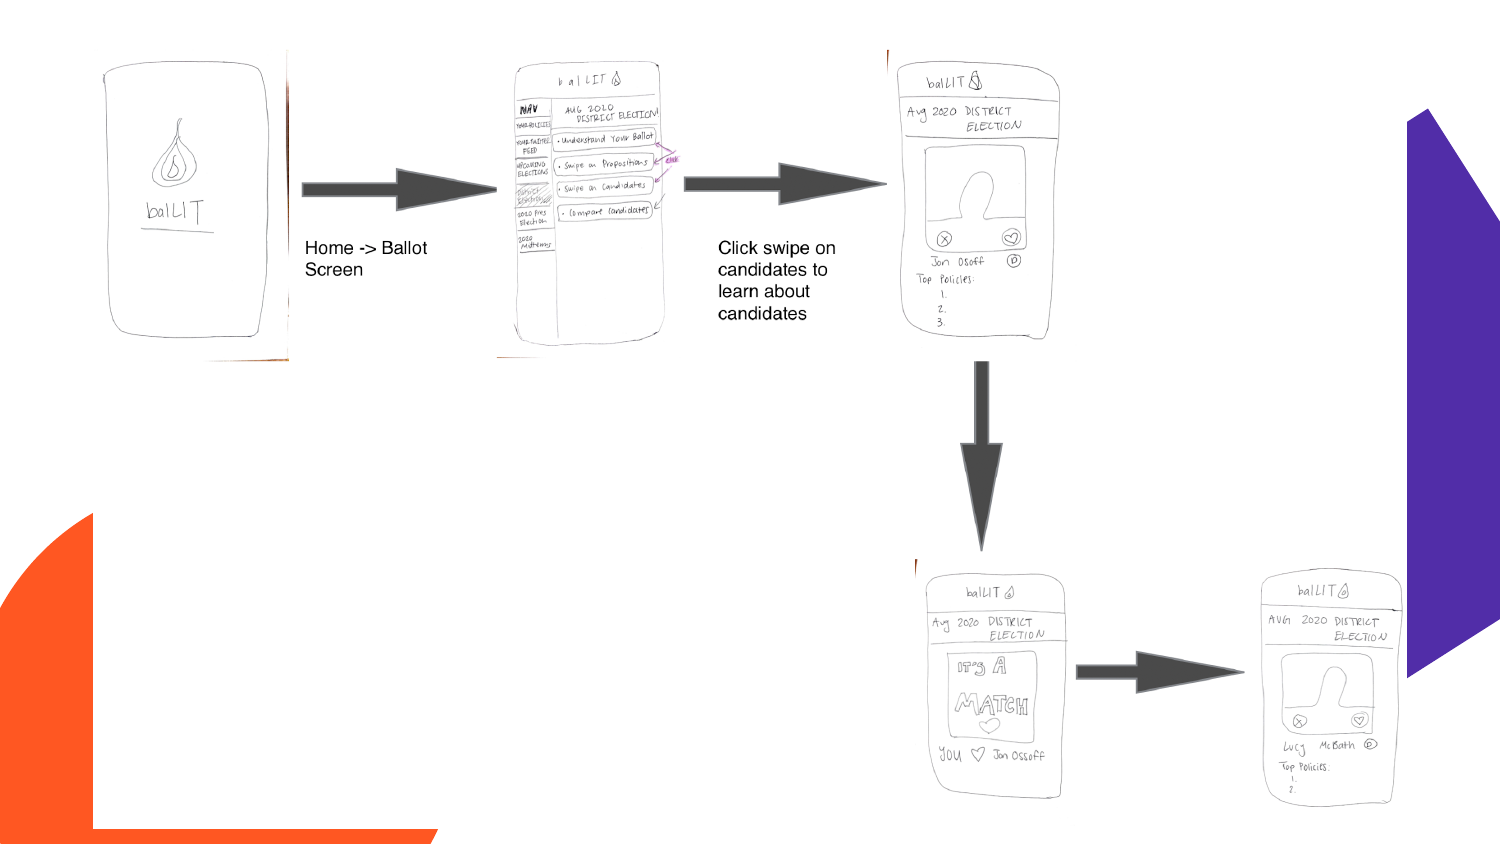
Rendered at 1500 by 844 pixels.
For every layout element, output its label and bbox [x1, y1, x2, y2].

picture [92, 39, 1407, 829]
